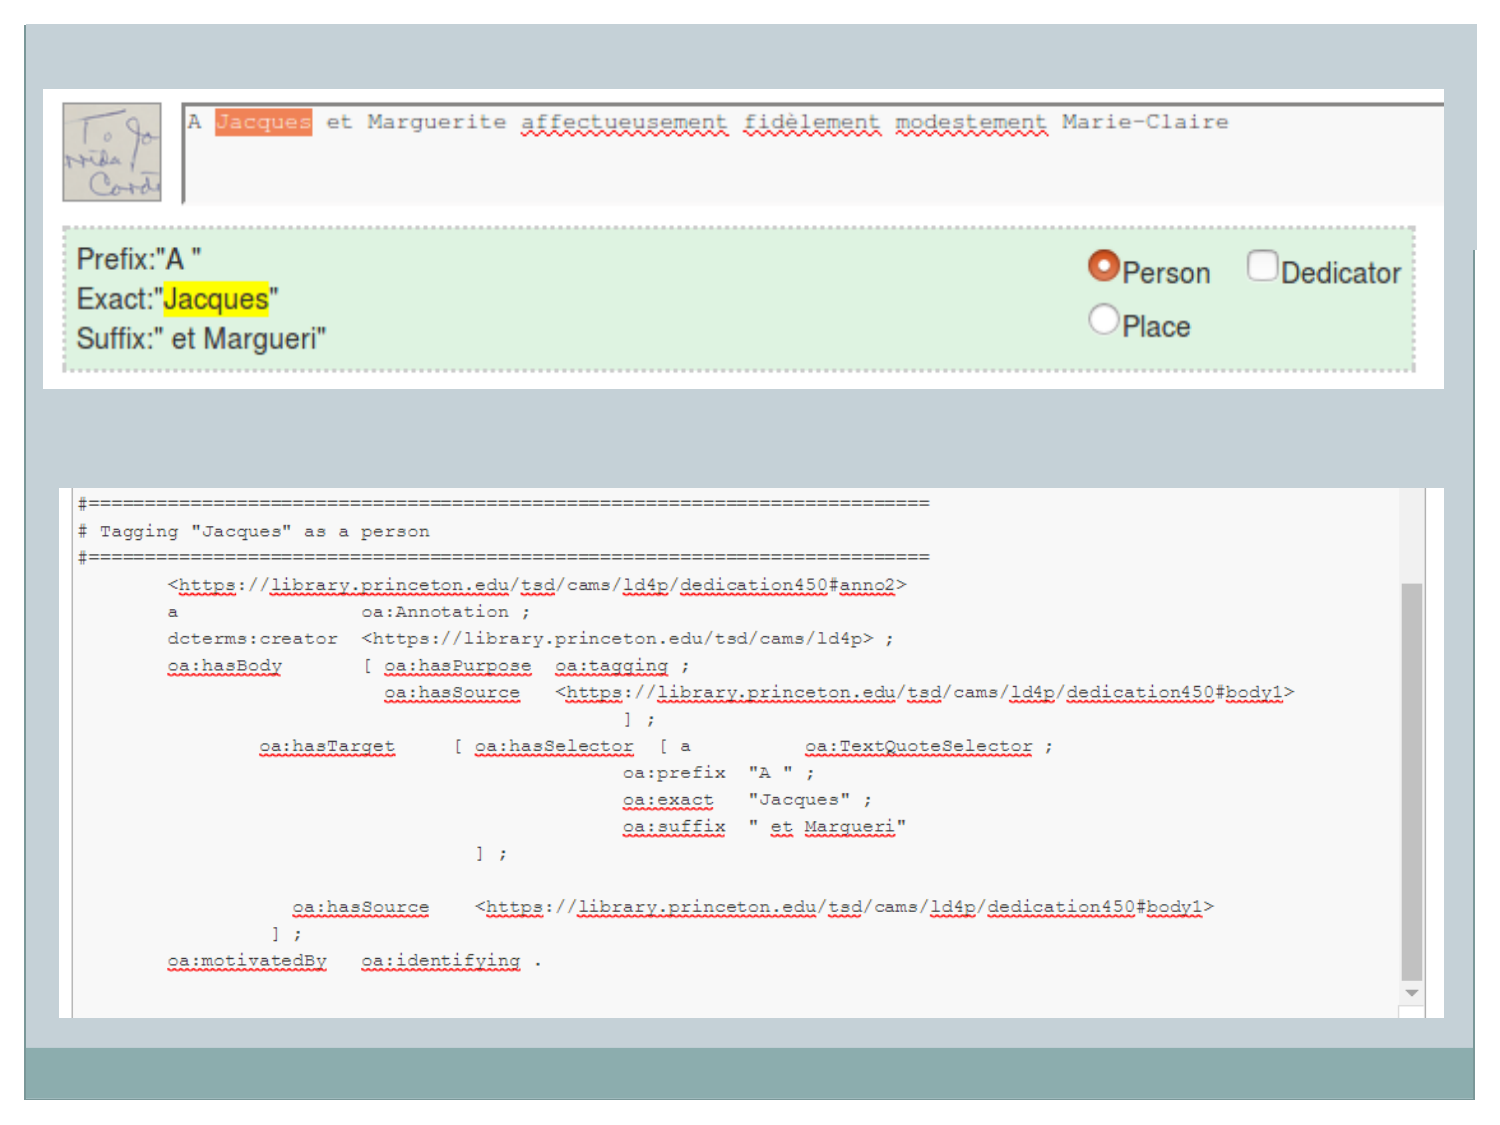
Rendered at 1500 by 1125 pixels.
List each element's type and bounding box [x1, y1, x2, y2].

picture [26, 24, 1477, 389]
picture [59, 488, 1445, 1018]
